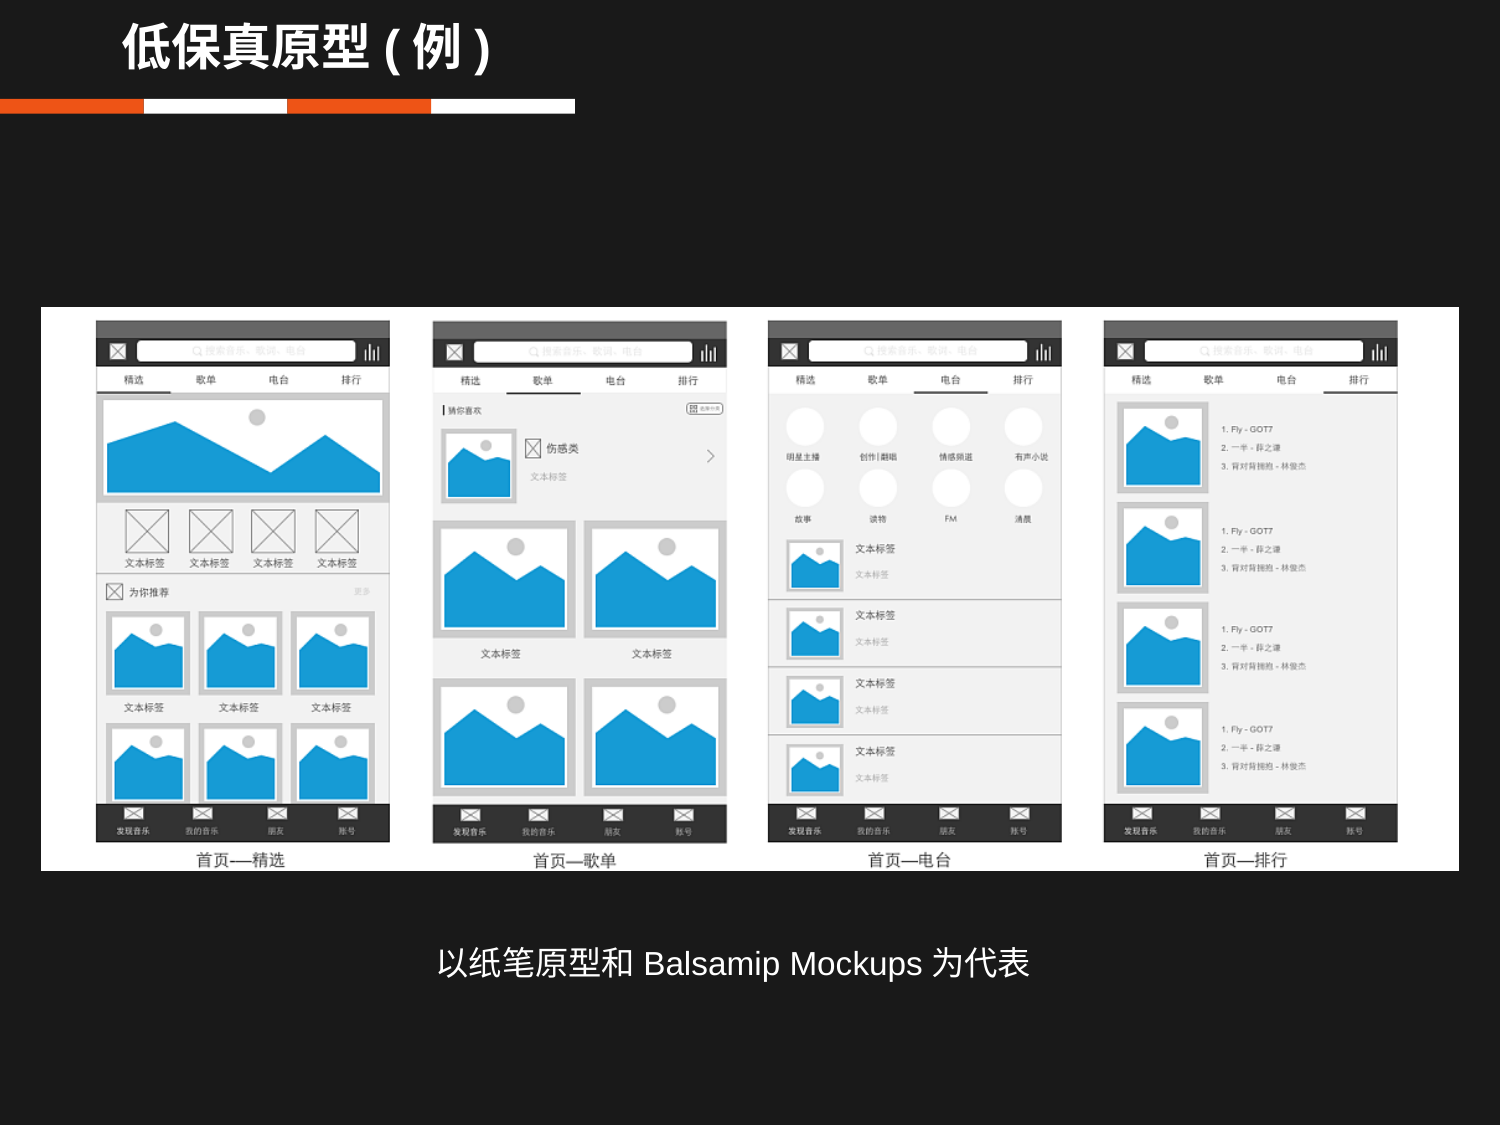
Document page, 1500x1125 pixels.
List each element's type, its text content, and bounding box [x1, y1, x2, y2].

text_box 以纸笔原型和Balsamip Mockups为代表 [421, 934, 1079, 1005]
text_box [145, 98, 286, 115]
text_box [0, 98, 145, 115]
text_box 低保真原型(例) [0, 0, 613, 92]
text_box [432, 98, 576, 115]
text_box [286, 98, 432, 115]
picture [41, 307, 1459, 875]
